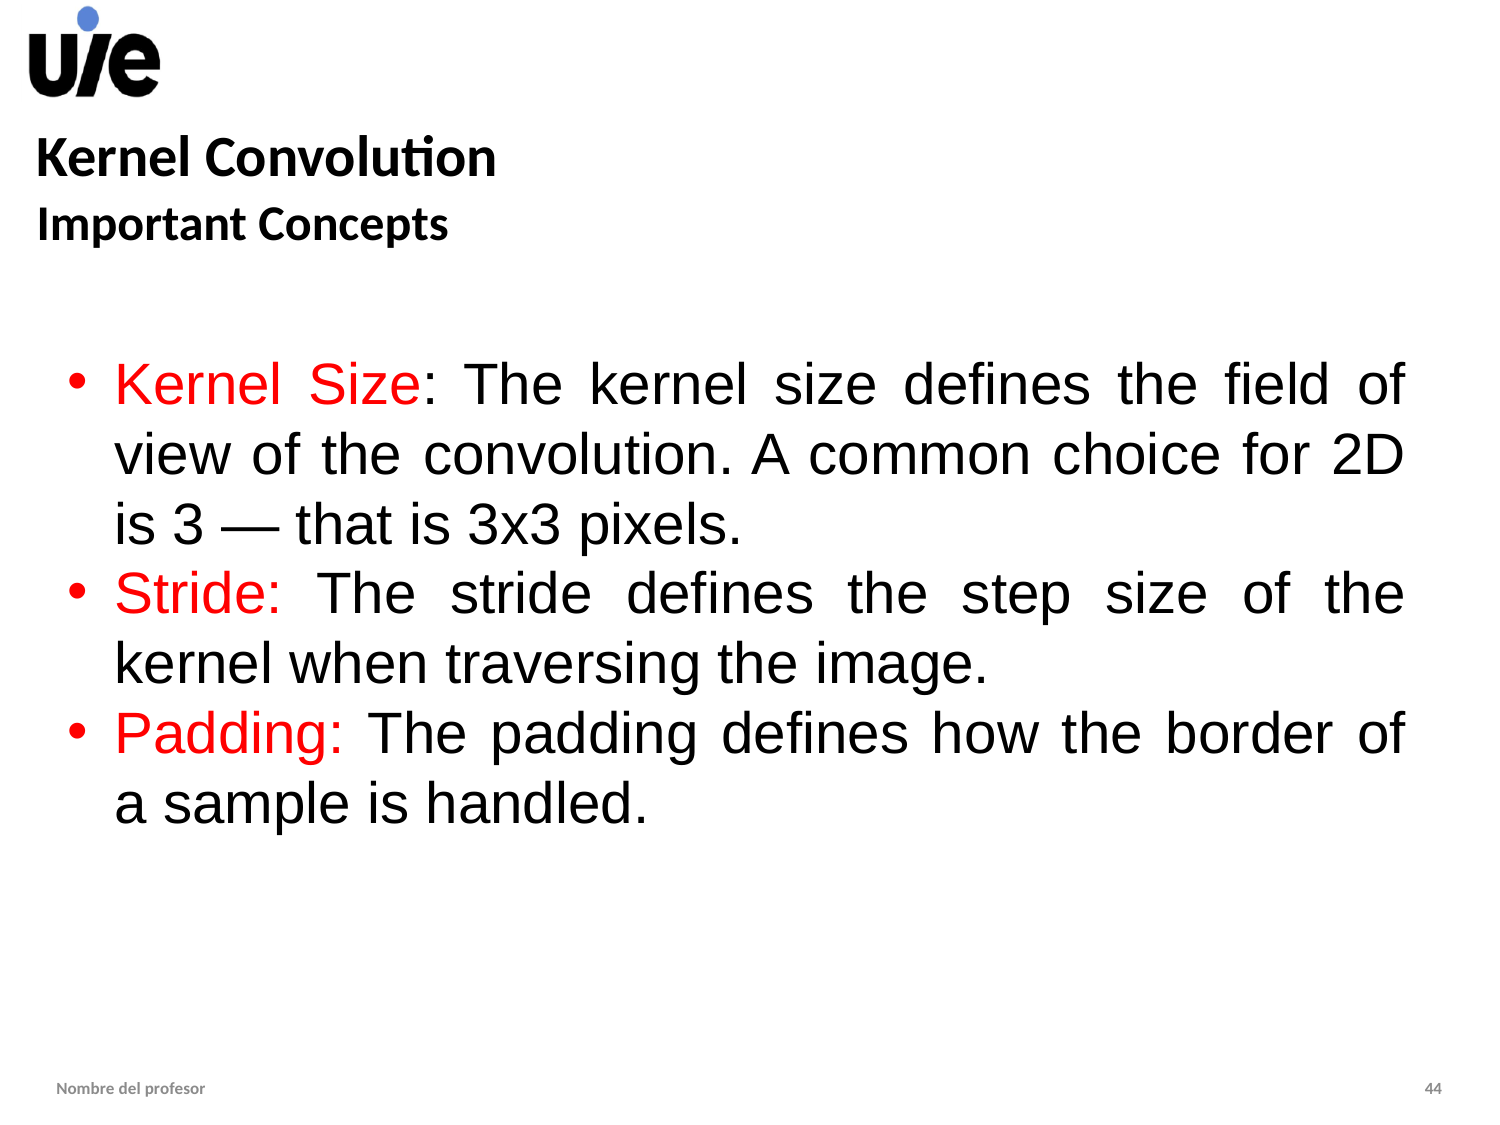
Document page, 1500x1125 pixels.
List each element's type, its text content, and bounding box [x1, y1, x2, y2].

text_box Kernel Size: The kernel size defines the field of view of the convolution. A common choice for 2D is 3 — that is 3x3 pixels. Stride: The stride defines the step size of the kernel when traversing the image. Padding: The padding defines how the border of a sample is handled. [52, 338, 1423, 843]
slide_number Nombre del profesor [41, 1057, 392, 1118]
slide_number 44 [1352, 1057, 1458, 1118]
list Important Concepts [21, 191, 1479, 251]
title Kernel Convolution [21, 115, 1479, 190]
picture [21, 4, 165, 102]
